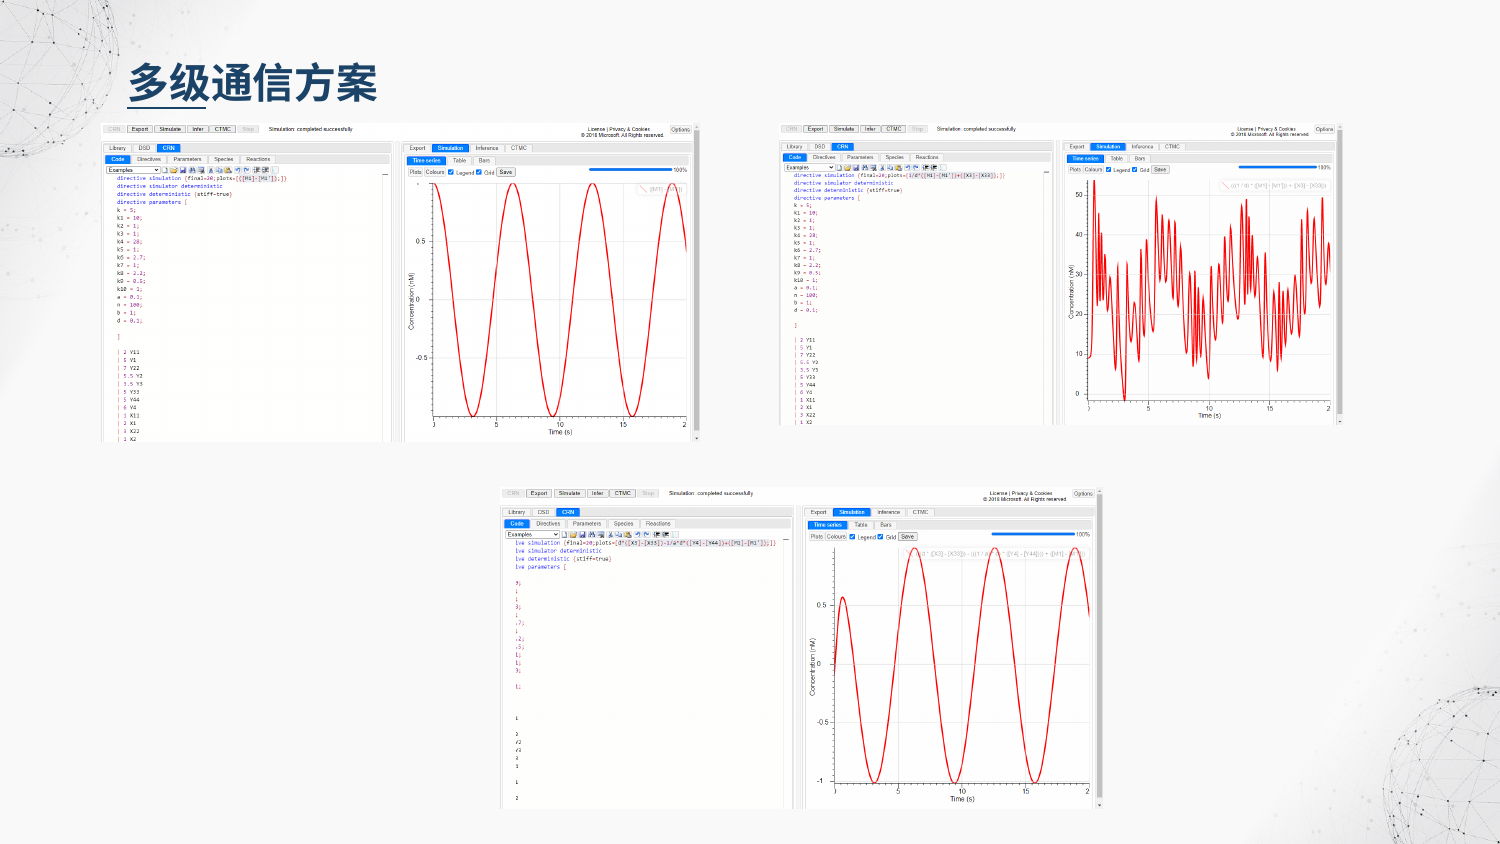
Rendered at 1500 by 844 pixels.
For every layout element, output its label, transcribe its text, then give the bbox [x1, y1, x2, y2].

picture [0, 0, 1500, 844]
text_box 多级通信方案 [116, 50, 488, 113]
